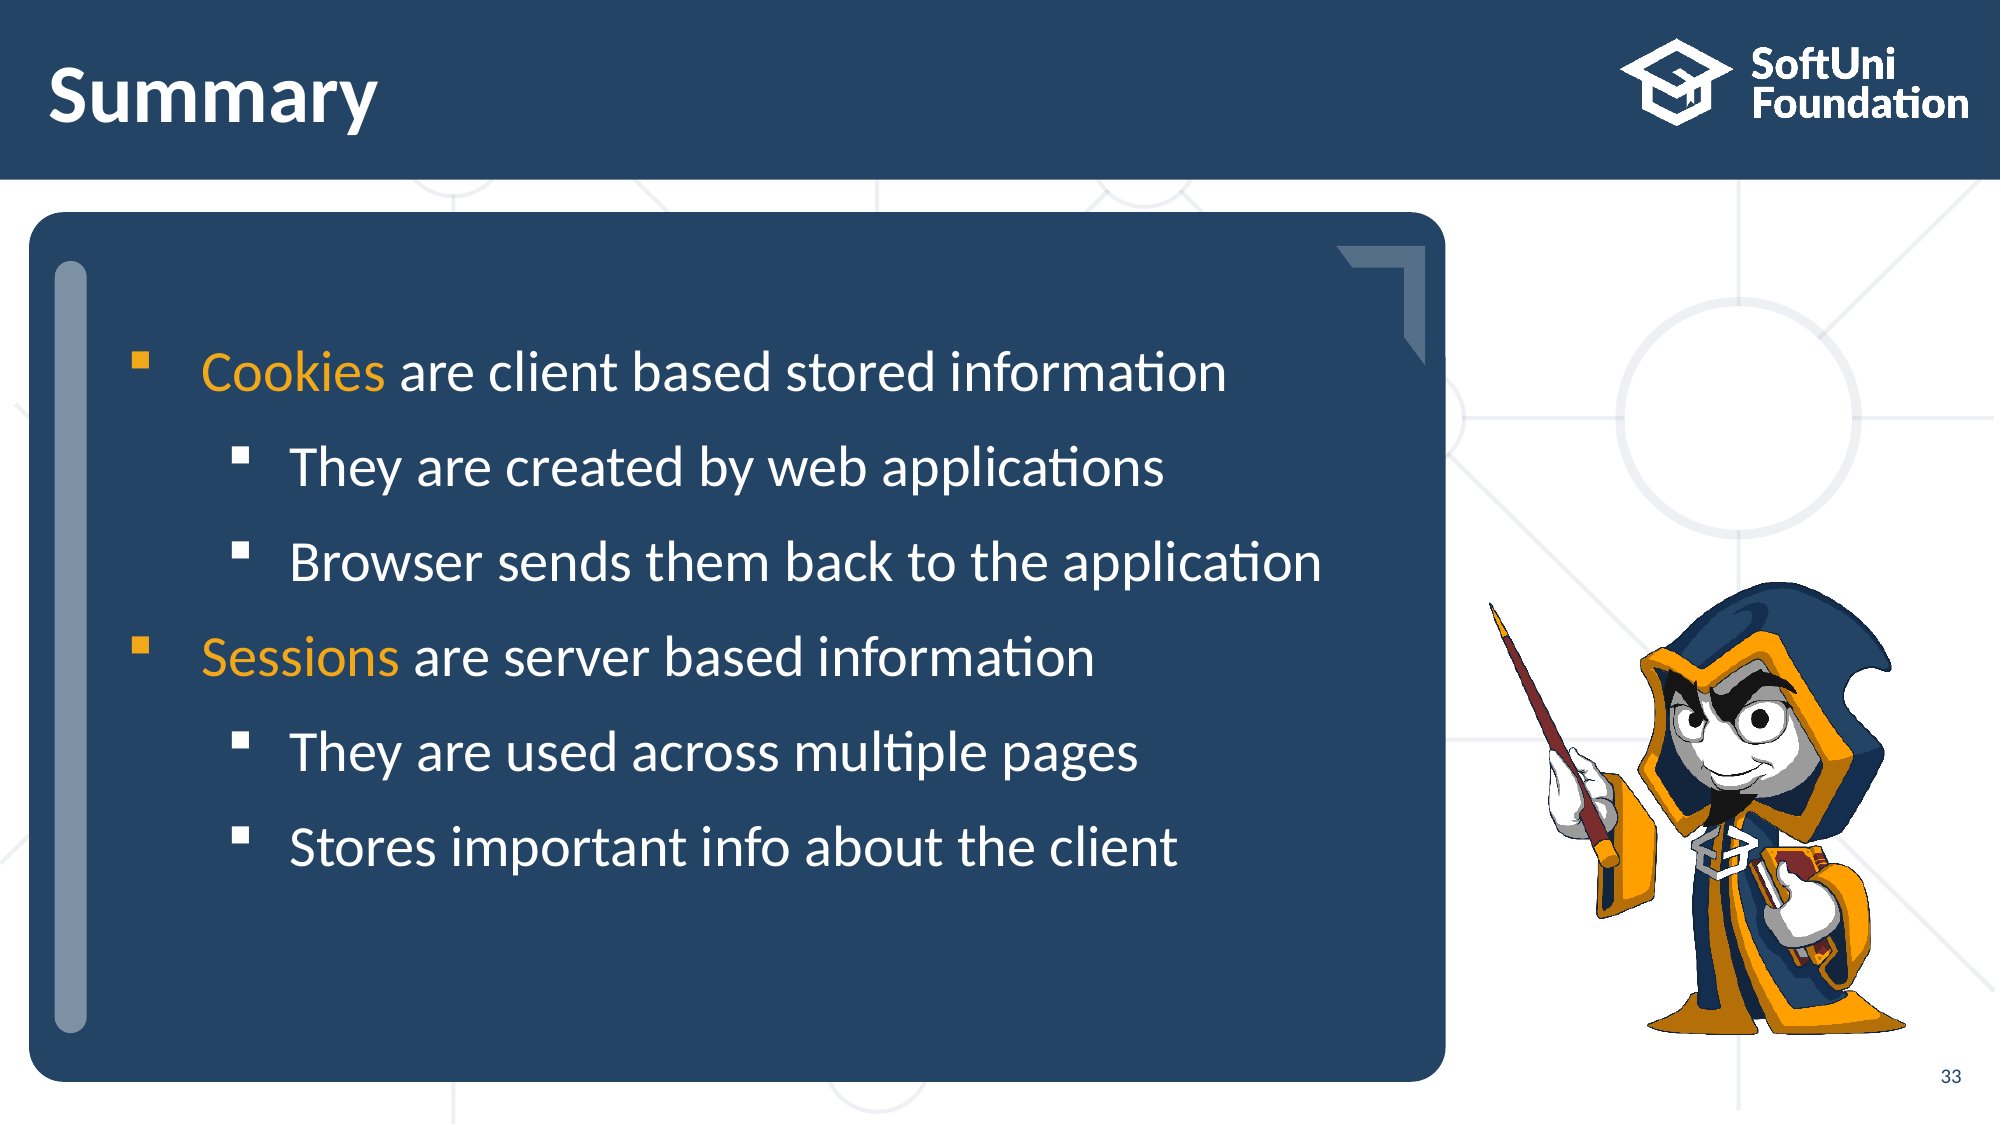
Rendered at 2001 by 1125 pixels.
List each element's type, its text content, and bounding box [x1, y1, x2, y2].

picture [1473, 541, 1947, 1054]
picture [1619, 38, 1968, 126]
text_box 33 [1897, 1049, 1968, 1100]
text_box Summary [31, 16, 1591, 162]
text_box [28, 211, 1446, 1083]
